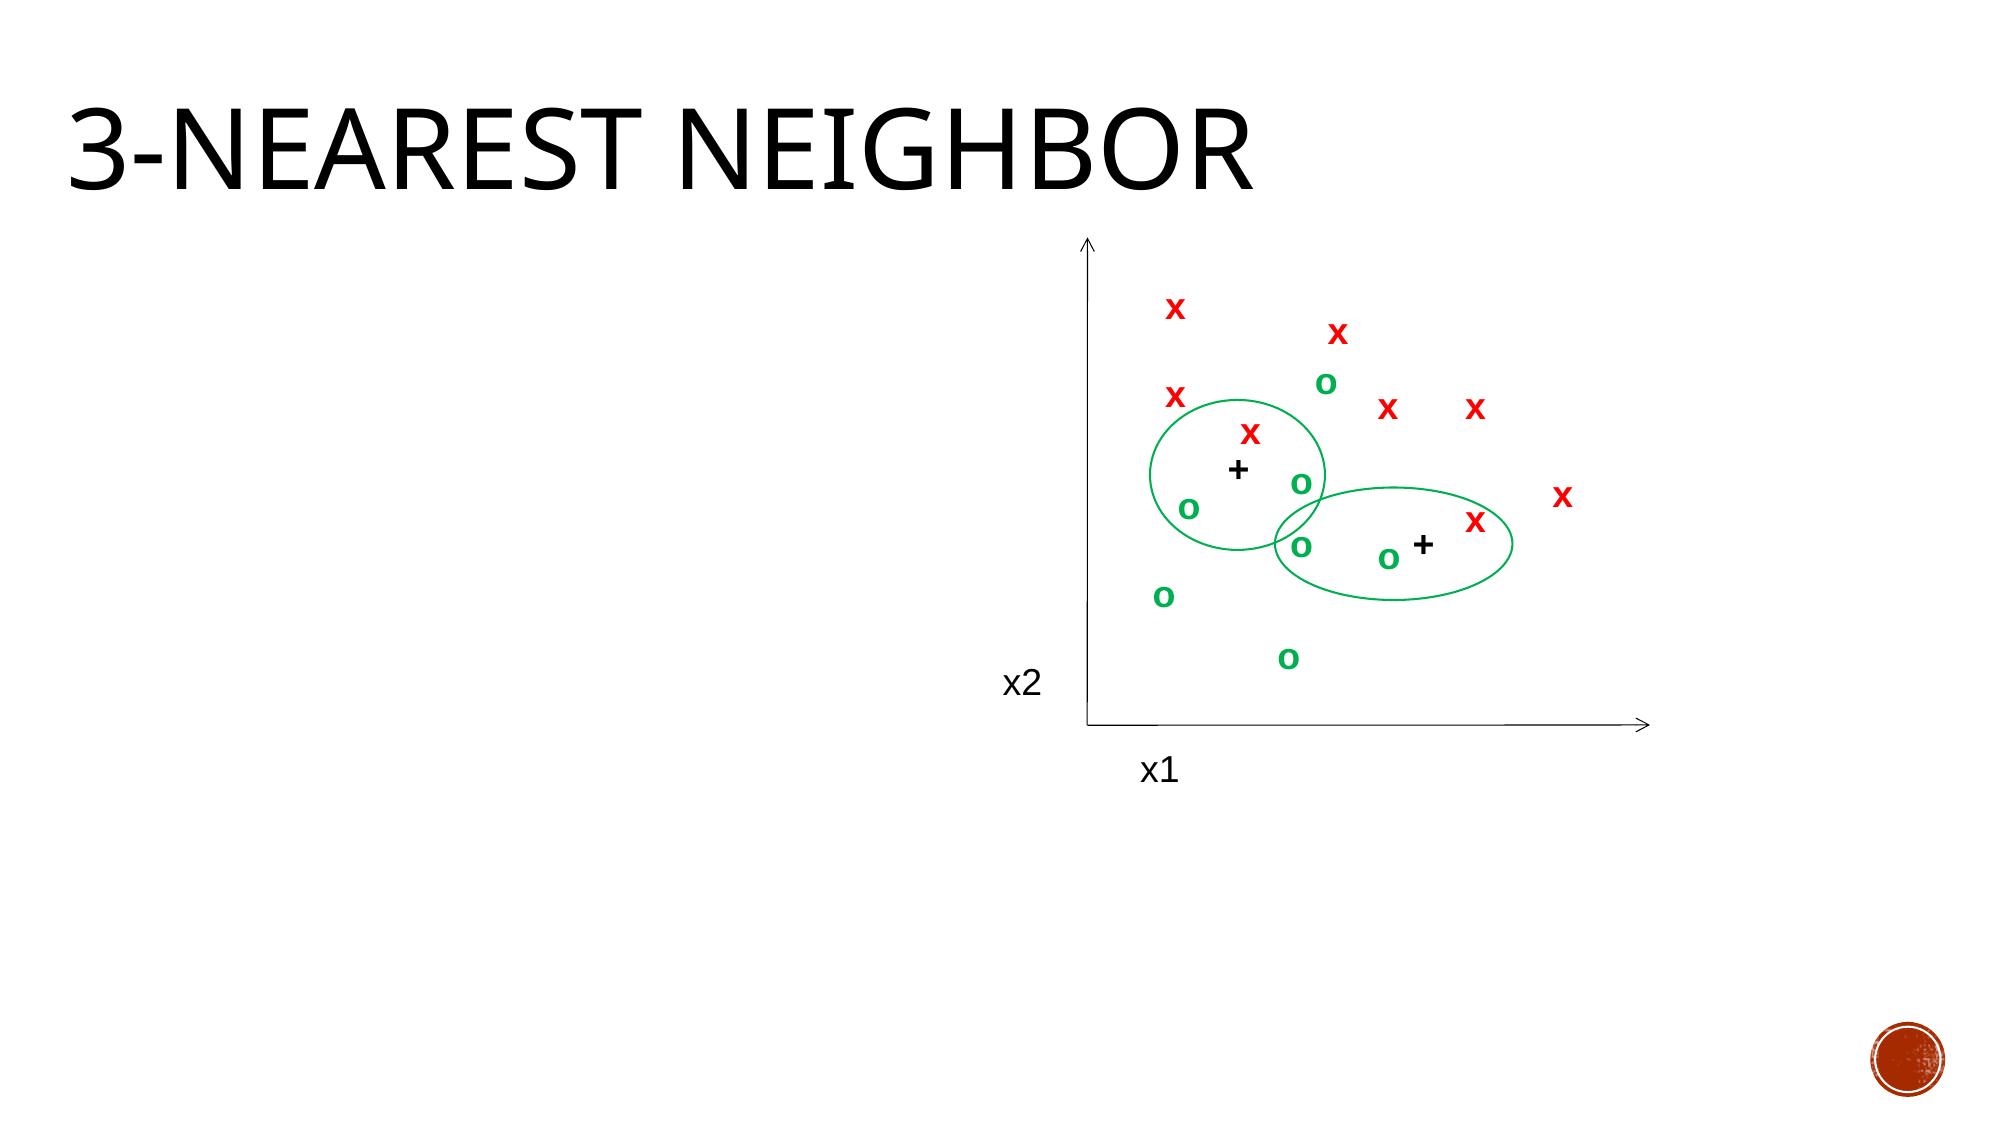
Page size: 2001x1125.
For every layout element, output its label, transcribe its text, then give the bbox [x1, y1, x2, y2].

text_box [988, 238, 1650, 796]
title 3-nearest neighbor [51, 49, 1920, 258]
